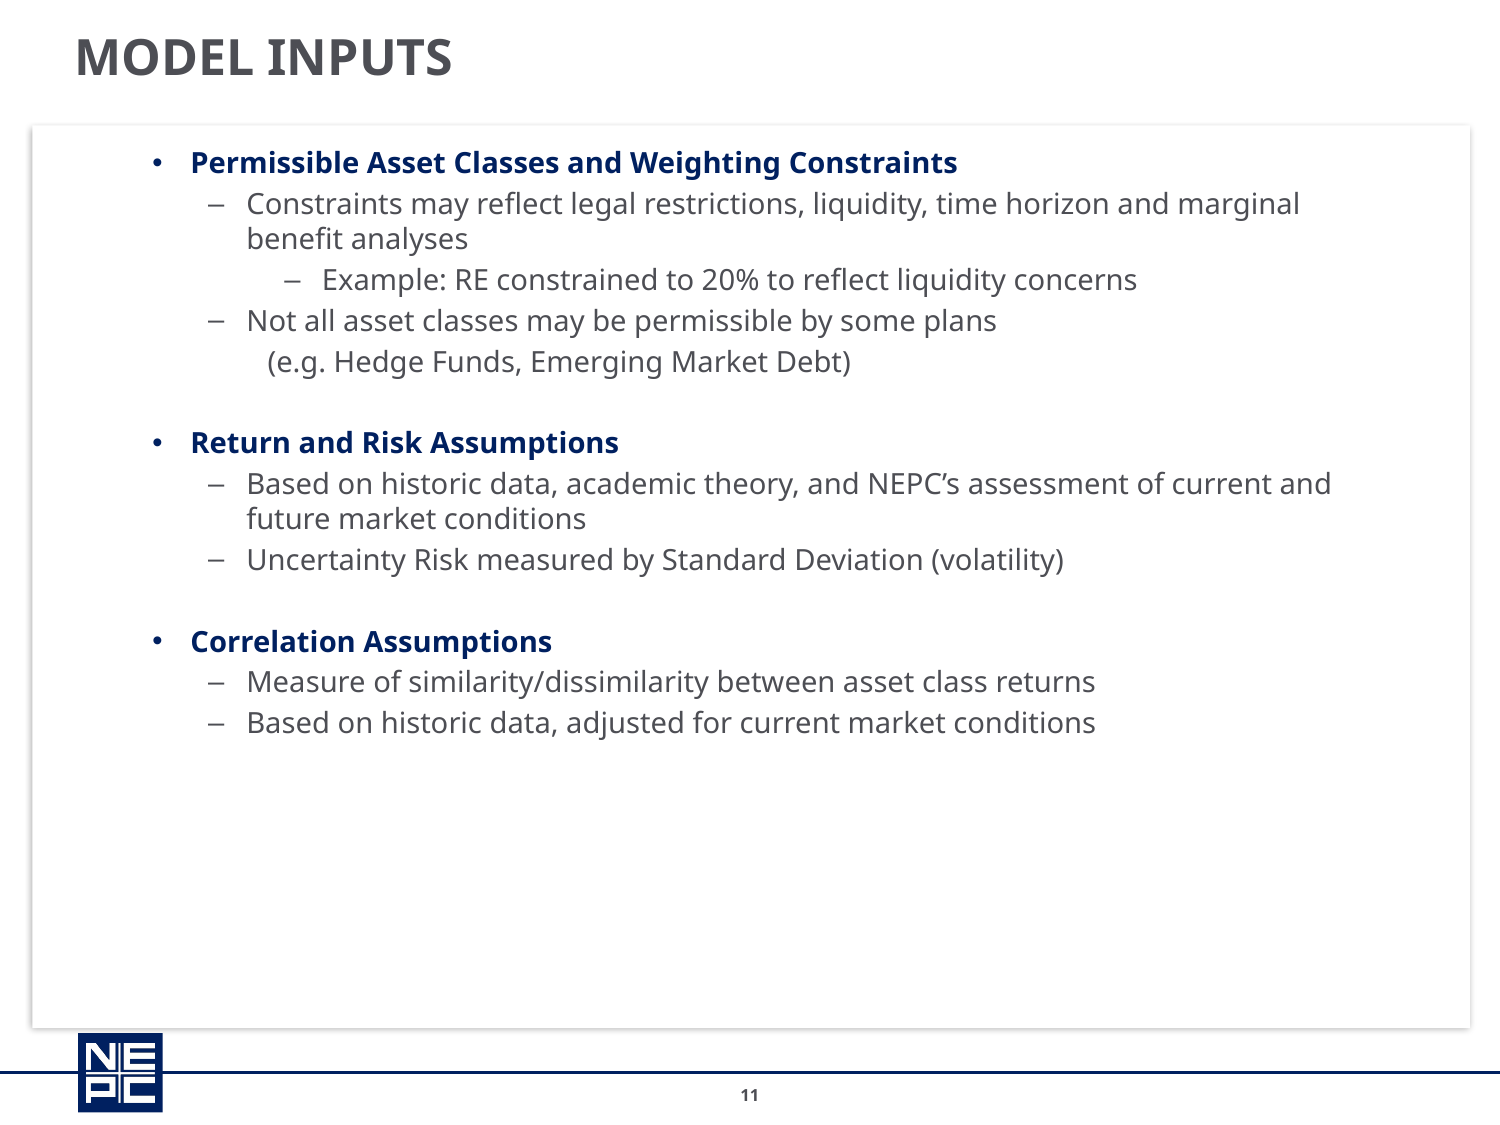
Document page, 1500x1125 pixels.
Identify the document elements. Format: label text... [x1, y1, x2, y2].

title Model Inputs [59, 18, 1410, 88]
slide_number 11 [575, 1077, 925, 1113]
list Permissible Asset Classes and Weighting Constraints Constraints may reflect legal restrictions, liquidity, time horizon and marginal benefit analyses Example: RE constrained to 20% to reflect liquidity concerns Not all asset classes may be permissible by some plans (e.g. Hedge Funds, Emerging Market Debt) Return and Risk Assumptions Based on historic data, academic theory, and NEPC’s assessment of current and future market conditions Uncertainty Risk measured by Standard Deviation (volatility) Correlation Assumptions Measure of similarity/dissimilarity between asset class returns Based on historic data, adjusted for current market conditions [137, 137, 1363, 1000]
picture [86, 1043, 155, 1103]
